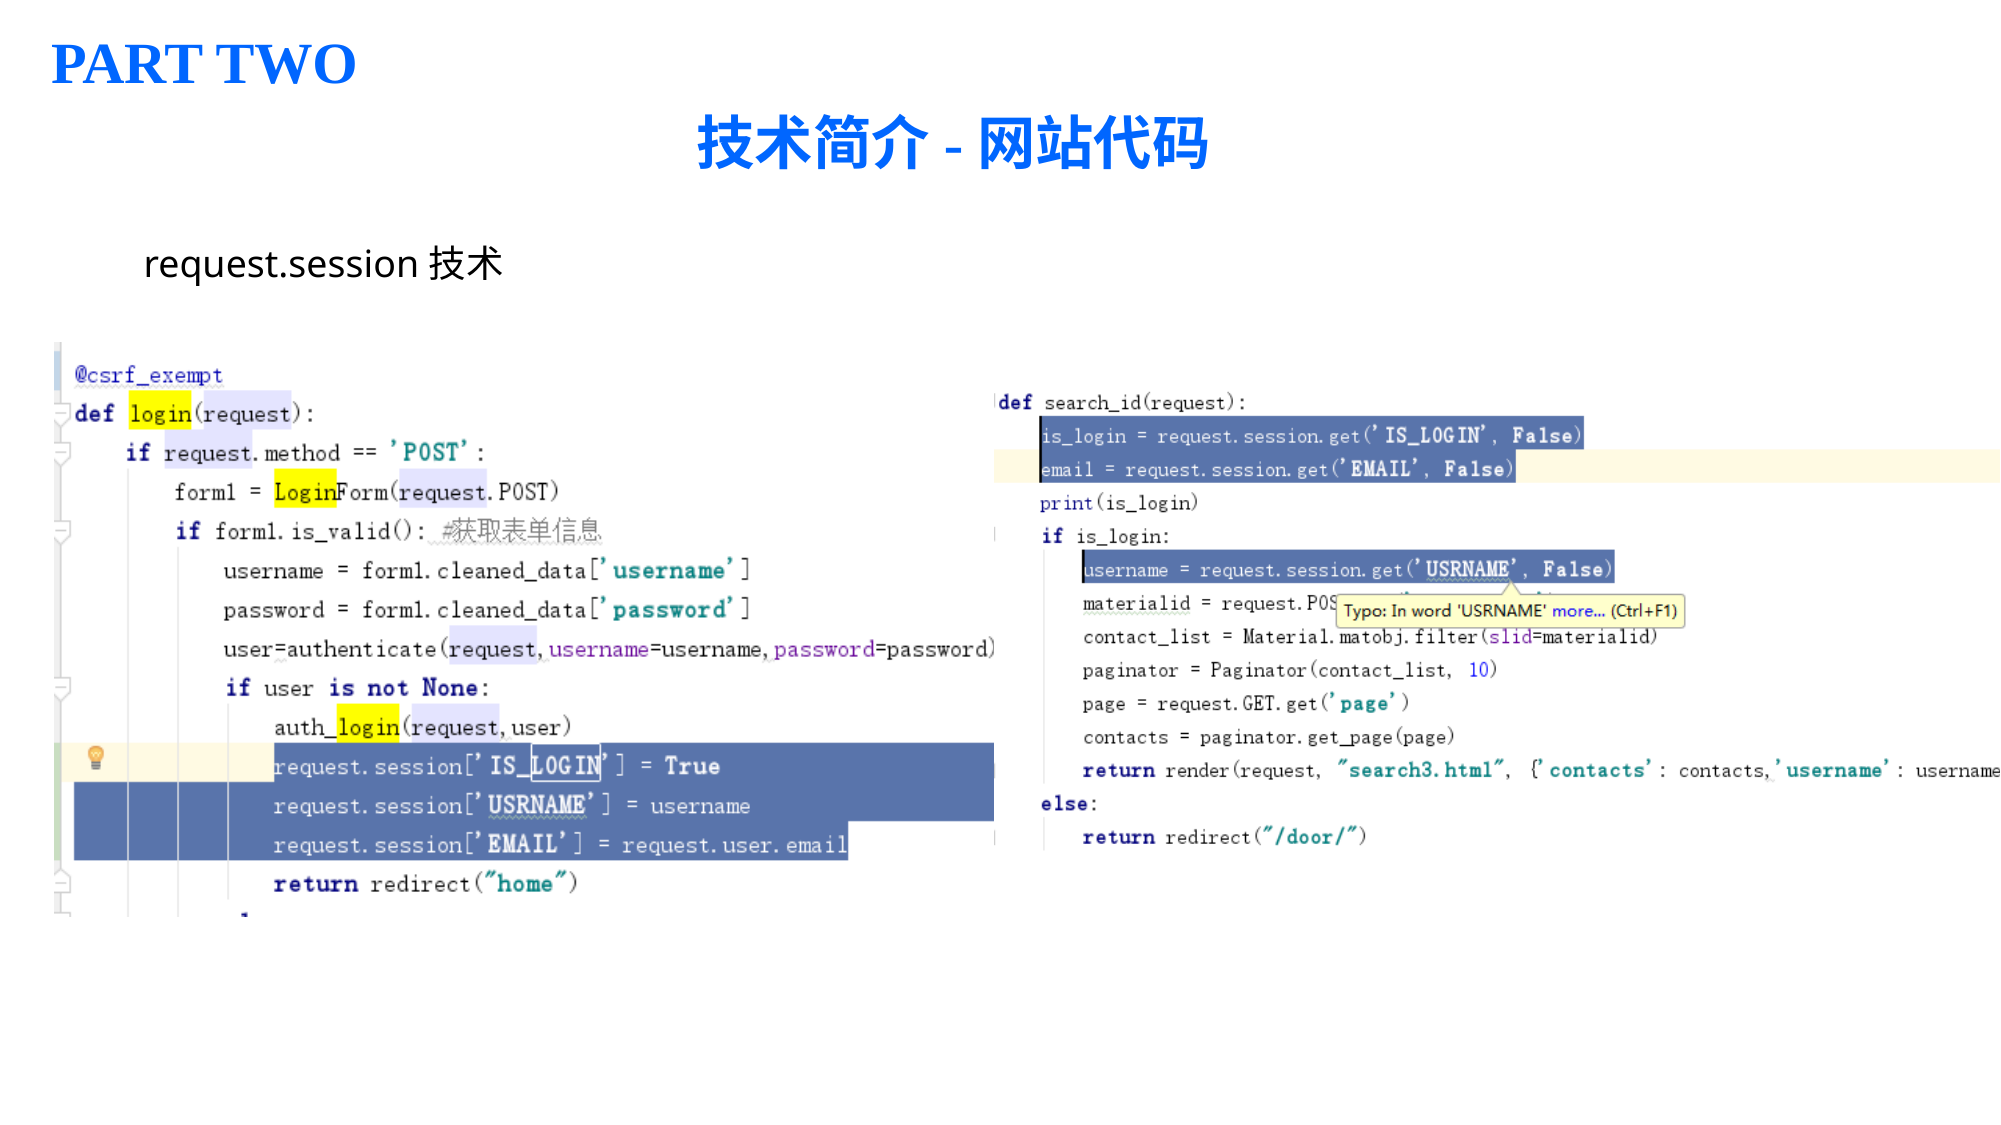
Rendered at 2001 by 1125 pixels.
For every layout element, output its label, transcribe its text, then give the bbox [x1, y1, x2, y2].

picture [54, 342, 2000, 917]
text_box request.session技术 [53, 210, 1205, 293]
text_box 技术简介-网站代码 [649, 98, 1259, 184]
text_box PART TWO [21, 17, 388, 103]
